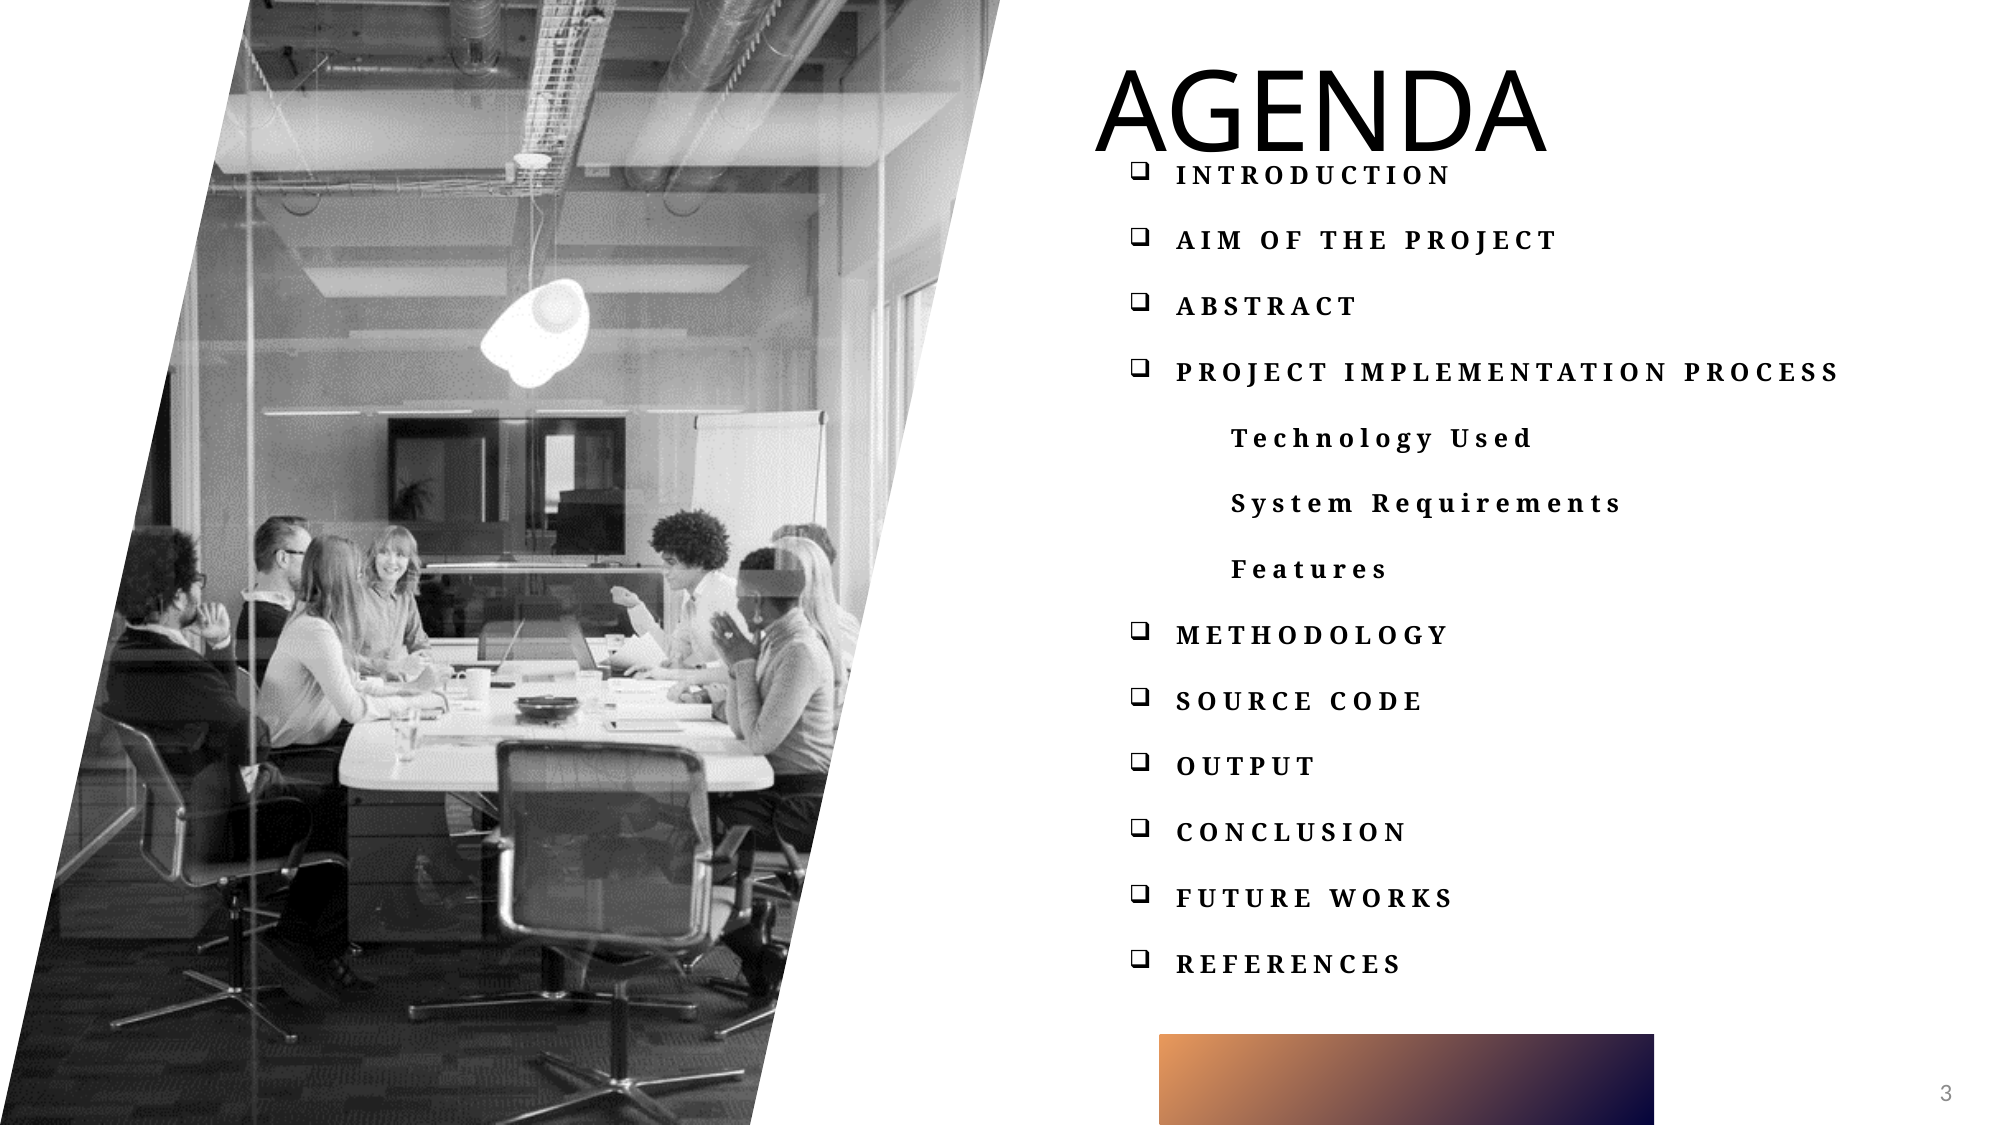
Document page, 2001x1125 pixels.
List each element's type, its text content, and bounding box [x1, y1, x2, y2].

title Agenda [1080, 0, 1623, 112]
list INTRODUCTION AIM OF THE PROJECT ABSTRACT PROJECT IMPLEMENTATION PROCESS Technology Used System Requirements Features METHODOLOGY SOURCE CODE OUTPUT CONCLUSION FUTURE WORKS REFERENCES [1114, 136, 1895, 1026]
slide_number 3 [1894, 1061, 1968, 1121]
picture [0, 0, 1000, 1125]
